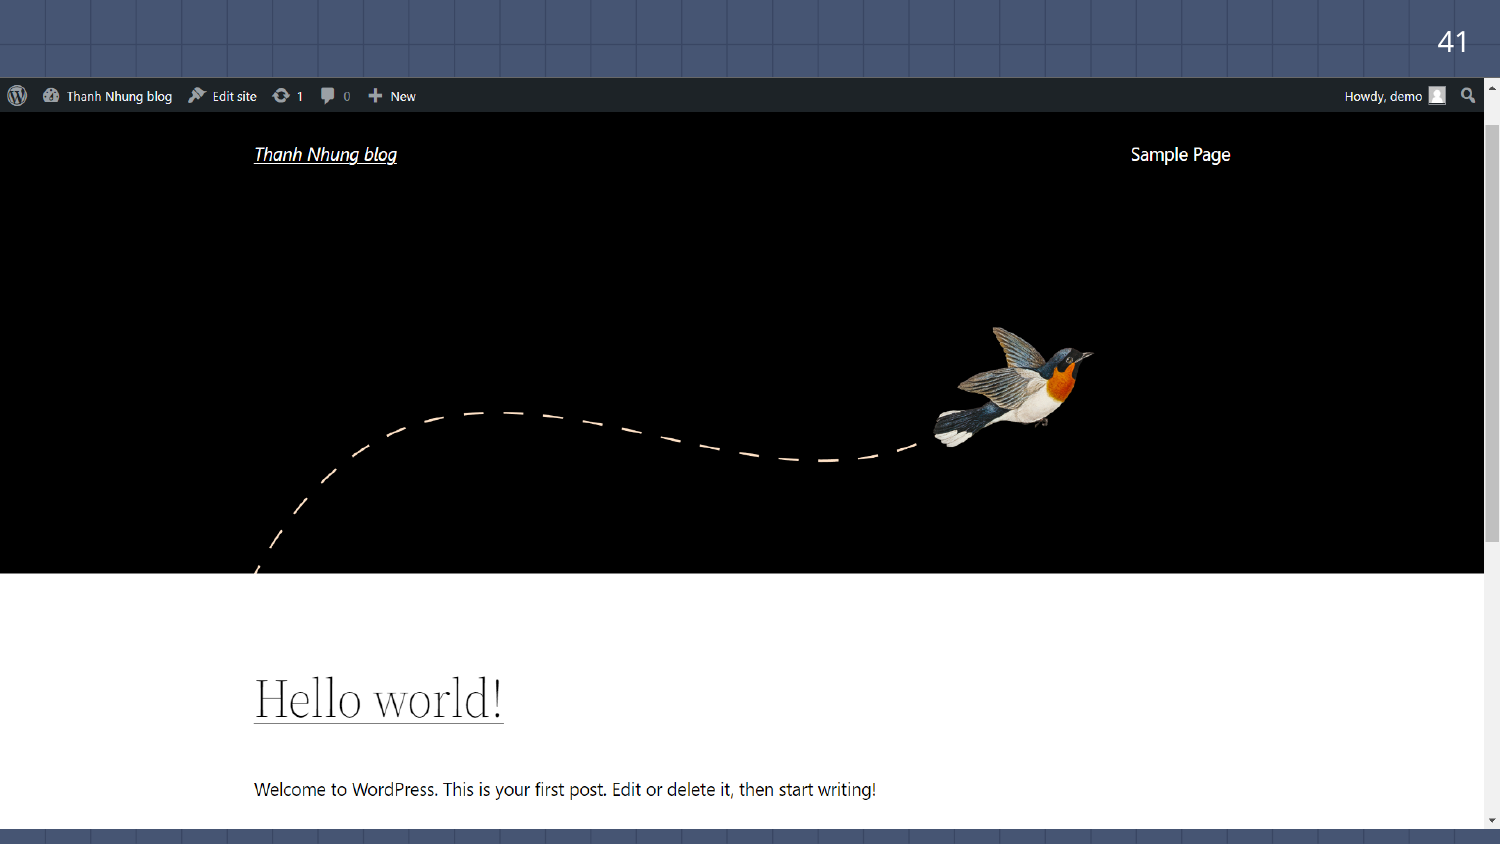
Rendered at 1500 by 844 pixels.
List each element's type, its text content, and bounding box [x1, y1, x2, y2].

slide_number 41 [1408, 0, 1500, 76]
picture [0, 77, 1500, 829]
